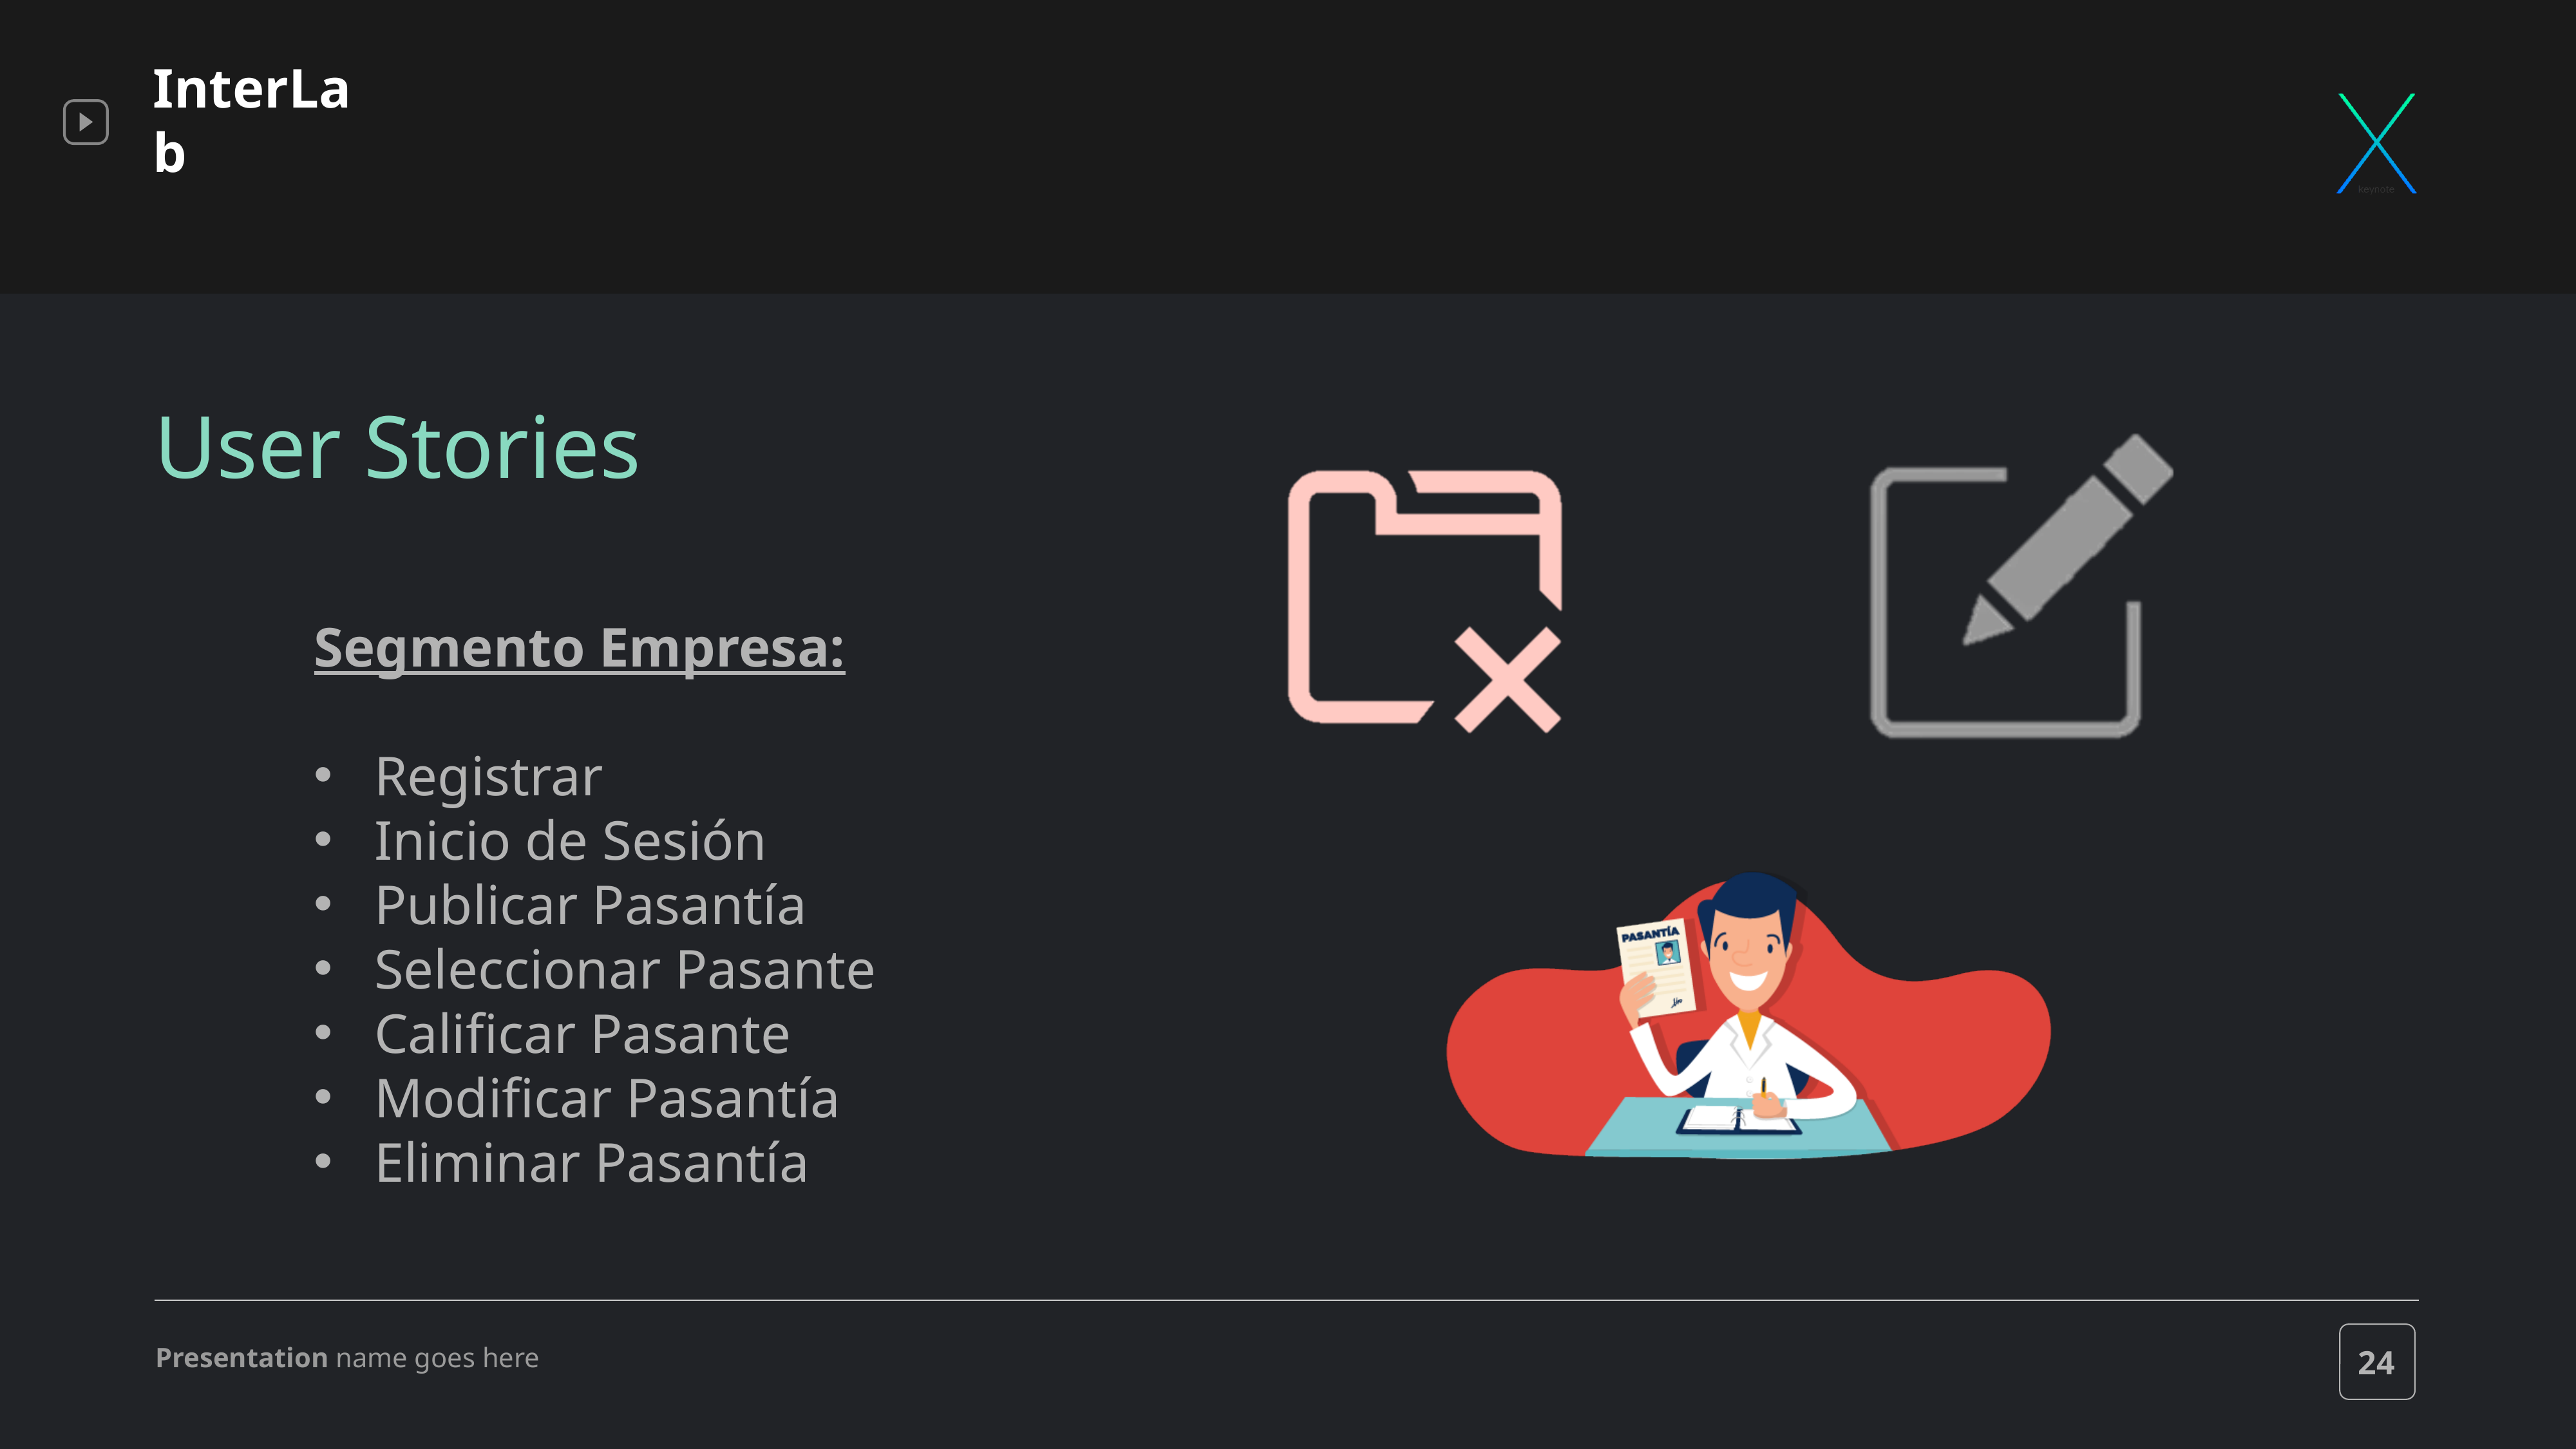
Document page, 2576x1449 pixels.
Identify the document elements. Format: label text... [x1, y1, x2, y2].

picture [1425, 861, 2070, 1164]
picture [2336, 93, 2417, 194]
picture [1265, 457, 1586, 748]
text_box 24 [2358, 1342, 2395, 1381]
picture [1859, 433, 2174, 748]
text_box User Stories [154, 249, 1502, 658]
text_box Segmento Empresa: Registrar Inicio de Sesión Publicar Pasantía Seleccionar Pasante Calificar Pasante Modificar Pasantía Eliminar Pasantía [314, 613, 2324, 960]
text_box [153, 86, 385, 207]
